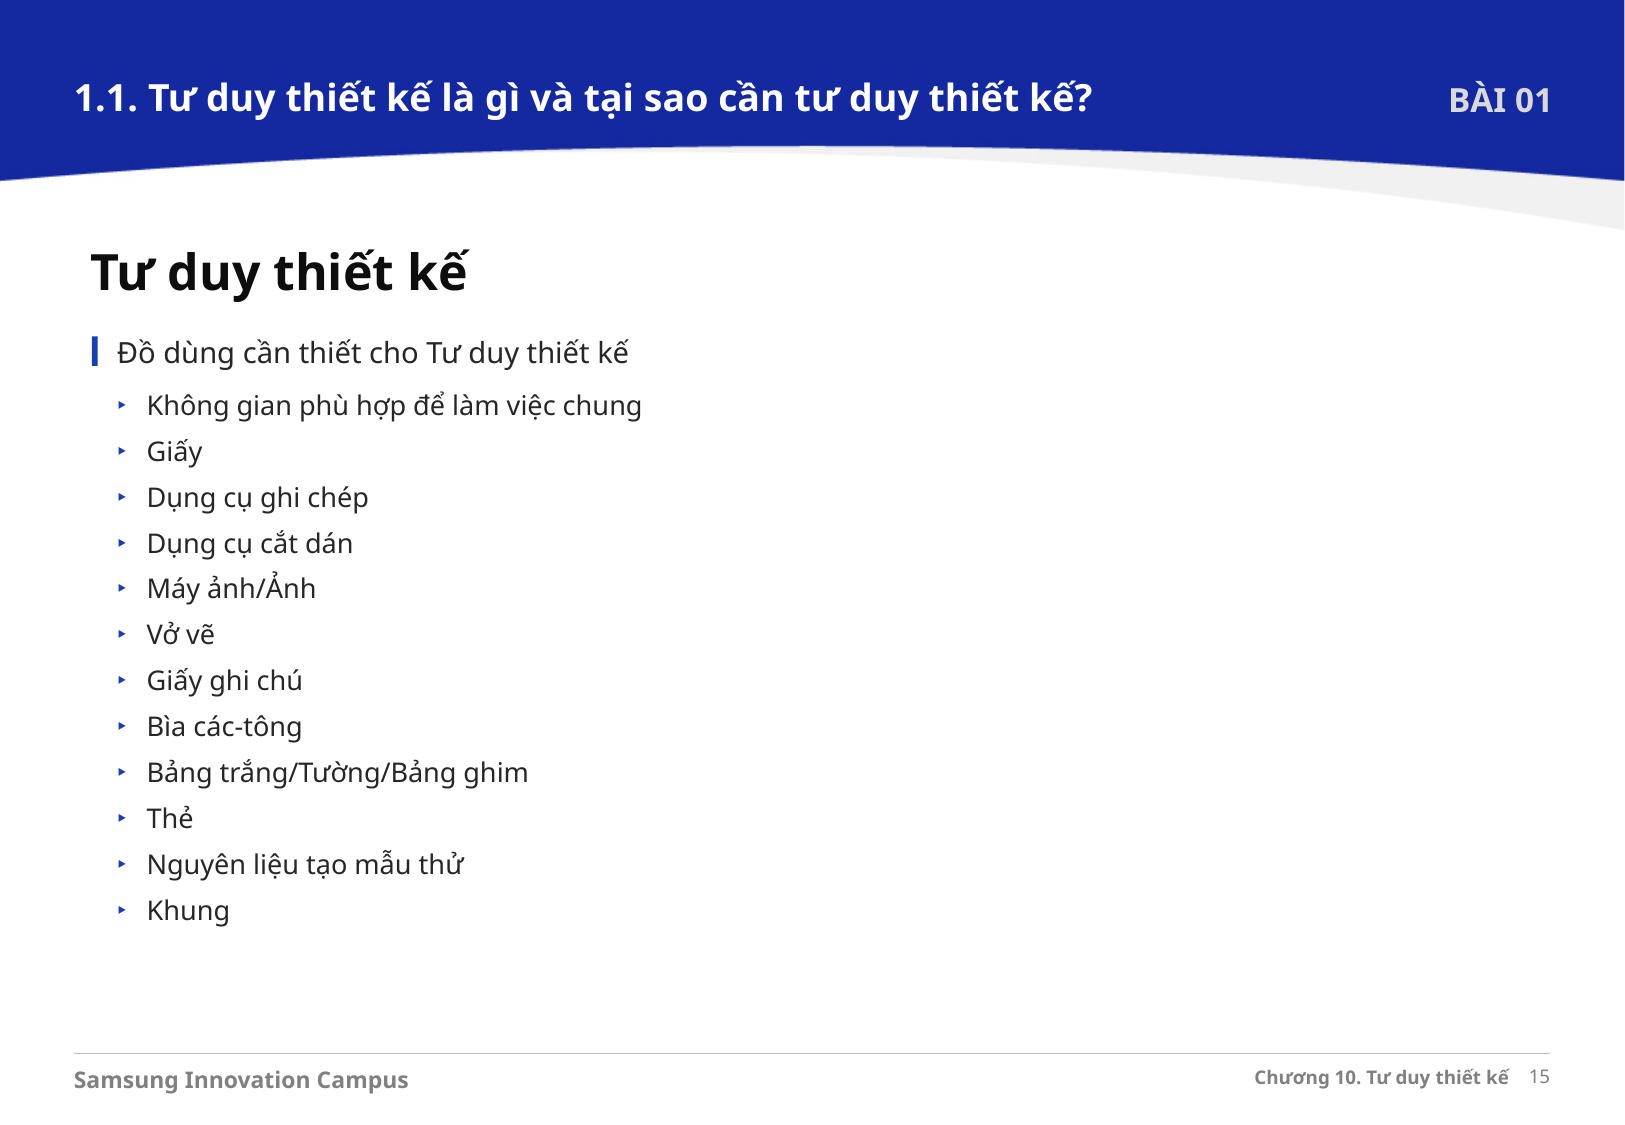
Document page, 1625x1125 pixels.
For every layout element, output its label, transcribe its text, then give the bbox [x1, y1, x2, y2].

picture [0, 0, 1625, 1125]
text_box Tư duy thiết kế [89, 240, 1534, 302]
text_box Không gian phù hợp để làm việc chung Giấy Dụng cụ ghi chép Dụng cụ cắt dán Máy ảnh/Ảnh Vở vẽ Giấy ghi chú Bìa các-tông Bảng trắng/Tường/Bảng ghim Thẻ Nguyên liệu tạo mẫu thử Khung [116, 379, 1460, 939]
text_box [73, 73, 1554, 120]
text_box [91, 334, 1533, 370]
